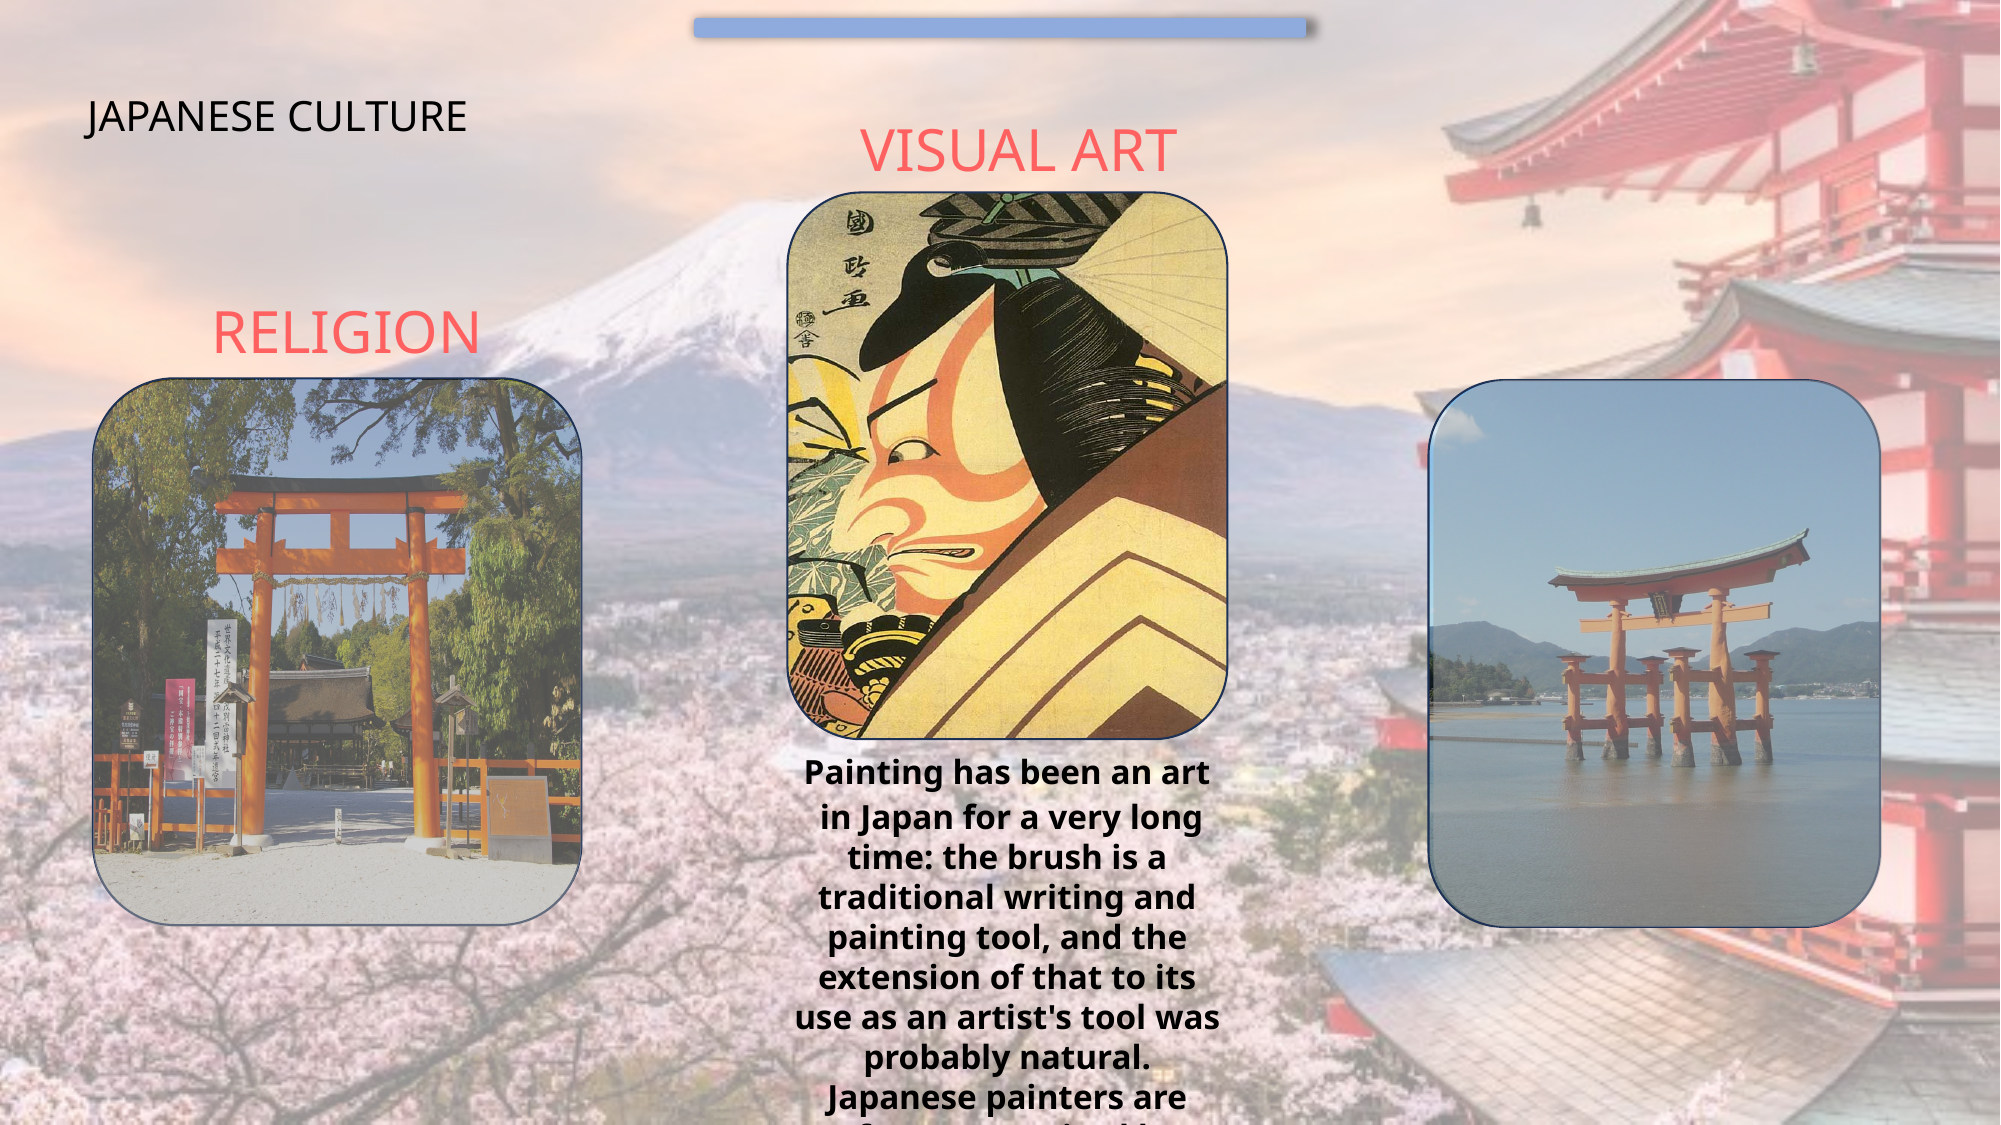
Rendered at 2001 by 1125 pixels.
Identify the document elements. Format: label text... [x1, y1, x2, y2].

text_box RELIGION [197, 287, 614, 373]
text_box JAPANESE CULTURE [69, 82, 487, 148]
text_box [93, 380, 582, 927]
text_box [786, 191, 1229, 741]
text_box VISUAL ART [845, 105, 1263, 191]
text_box [1433, 380, 1882, 927]
text_box [1427, 379, 1817, 928]
text_box [91, 377, 583, 857]
text_box [693, 17, 1307, 38]
text_box Painting has been an art in Japan for a very long time: the brush is a traditional writing and painting tool, and the extension of that to its use as an artist's tool was probably natural. Japanese painters are often categorized by what they painted, as most of them constrained themselves solely to subjects such as animals, landscapes, or figures. [775, 743, 1240, 1125]
